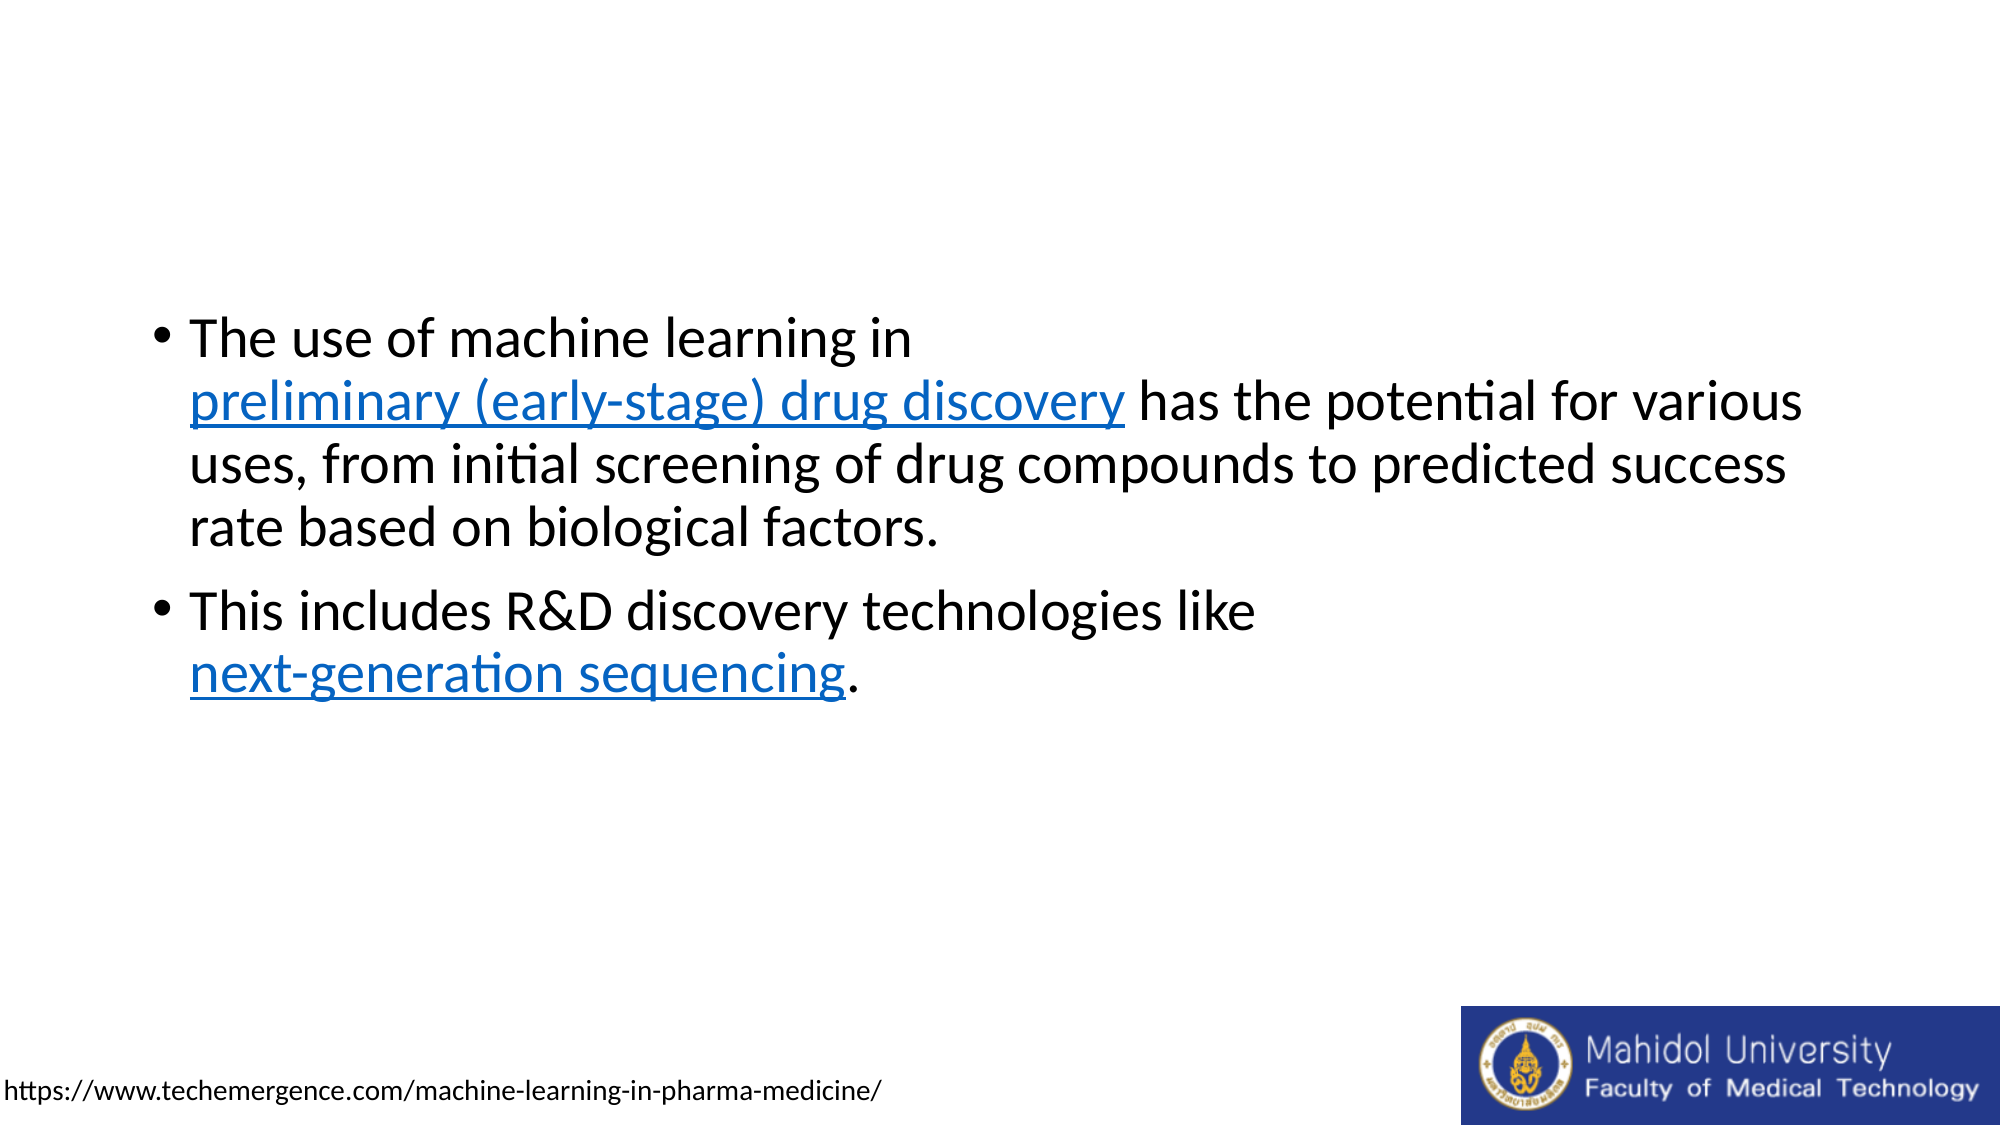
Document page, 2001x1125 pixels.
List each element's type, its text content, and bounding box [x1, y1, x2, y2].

picture [1461, 1006, 2000, 1125]
text_box https://www.techemergence.com/machine-learning-in-pharma-medicine/ [0, 1064, 1340, 1115]
list The use of machine learning in preliminary (early-stage) drug discovery has the potential for various uses, from initial screening of drug compounds to predicted success rate based on biological factors. This includes R&D discovery technologies like next-generation sequencing. [137, 299, 1863, 1014]
